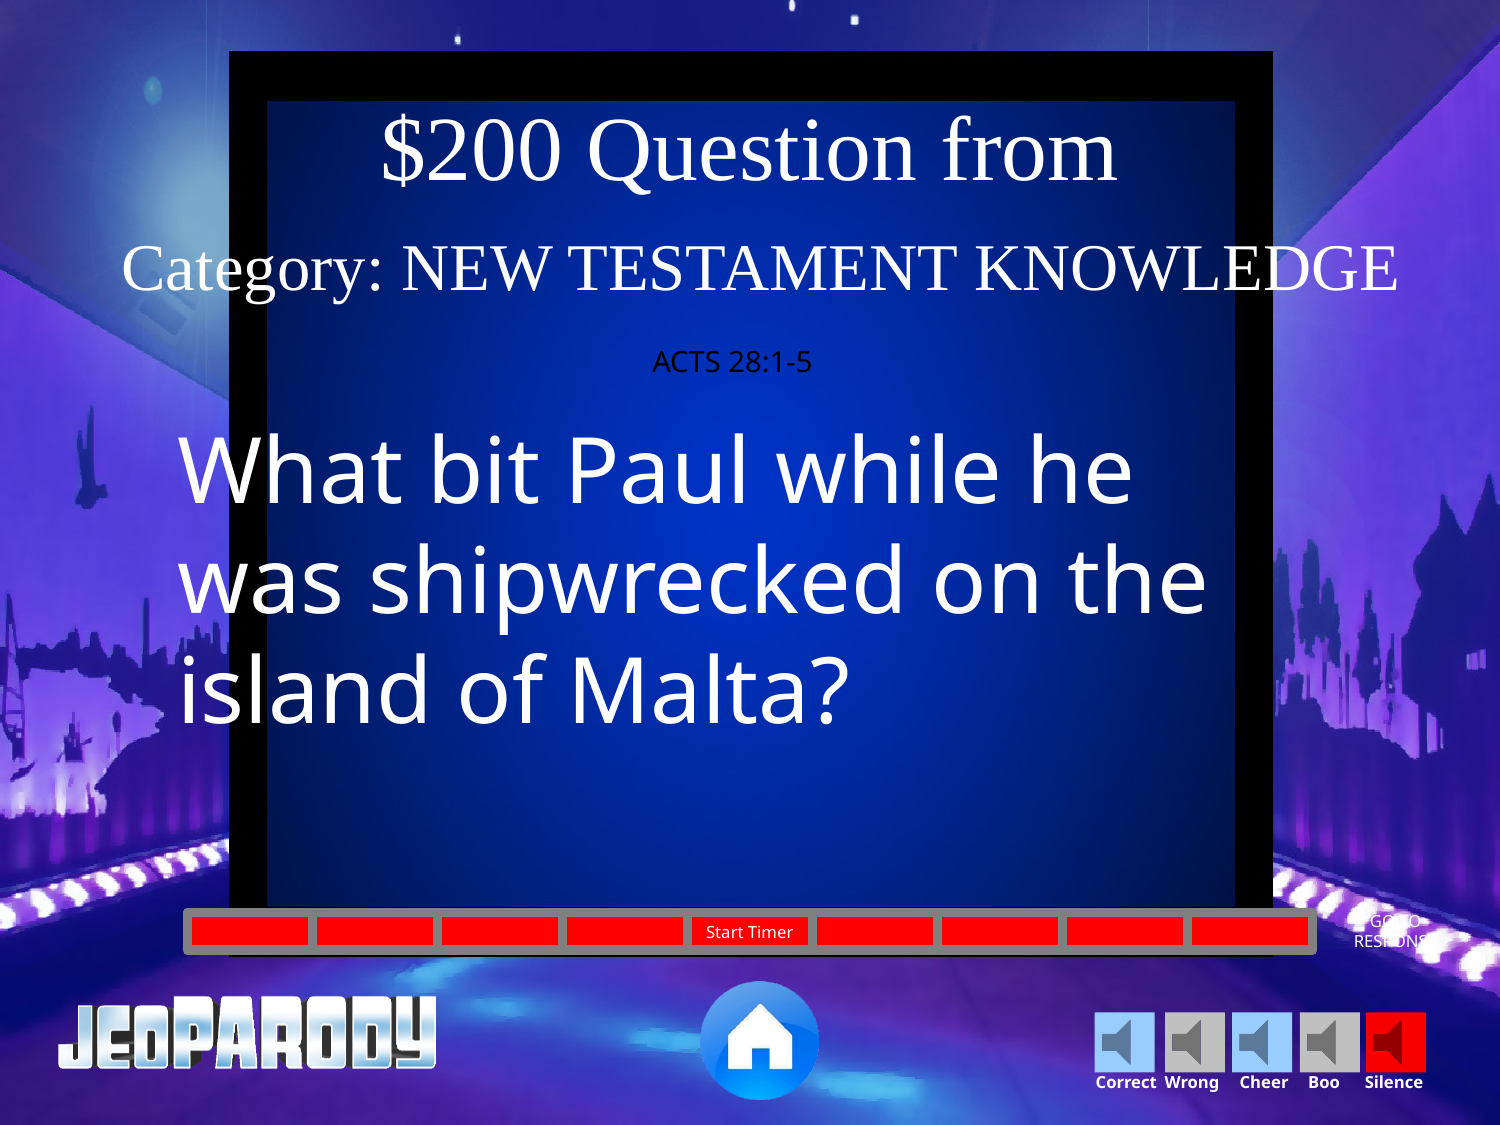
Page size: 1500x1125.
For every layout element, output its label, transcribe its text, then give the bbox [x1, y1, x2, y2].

text_box ACTS 28:1-5 [449, 335, 1016, 386]
text_box What bit Paul while he was shipwrecked on the island of Malta? [162, 404, 1338, 749]
picture [0, 0, 1500, 1125]
text_box $200 Question from Category: NEW TESTAMENT KNOWLEDGE [27, 81, 1473, 316]
